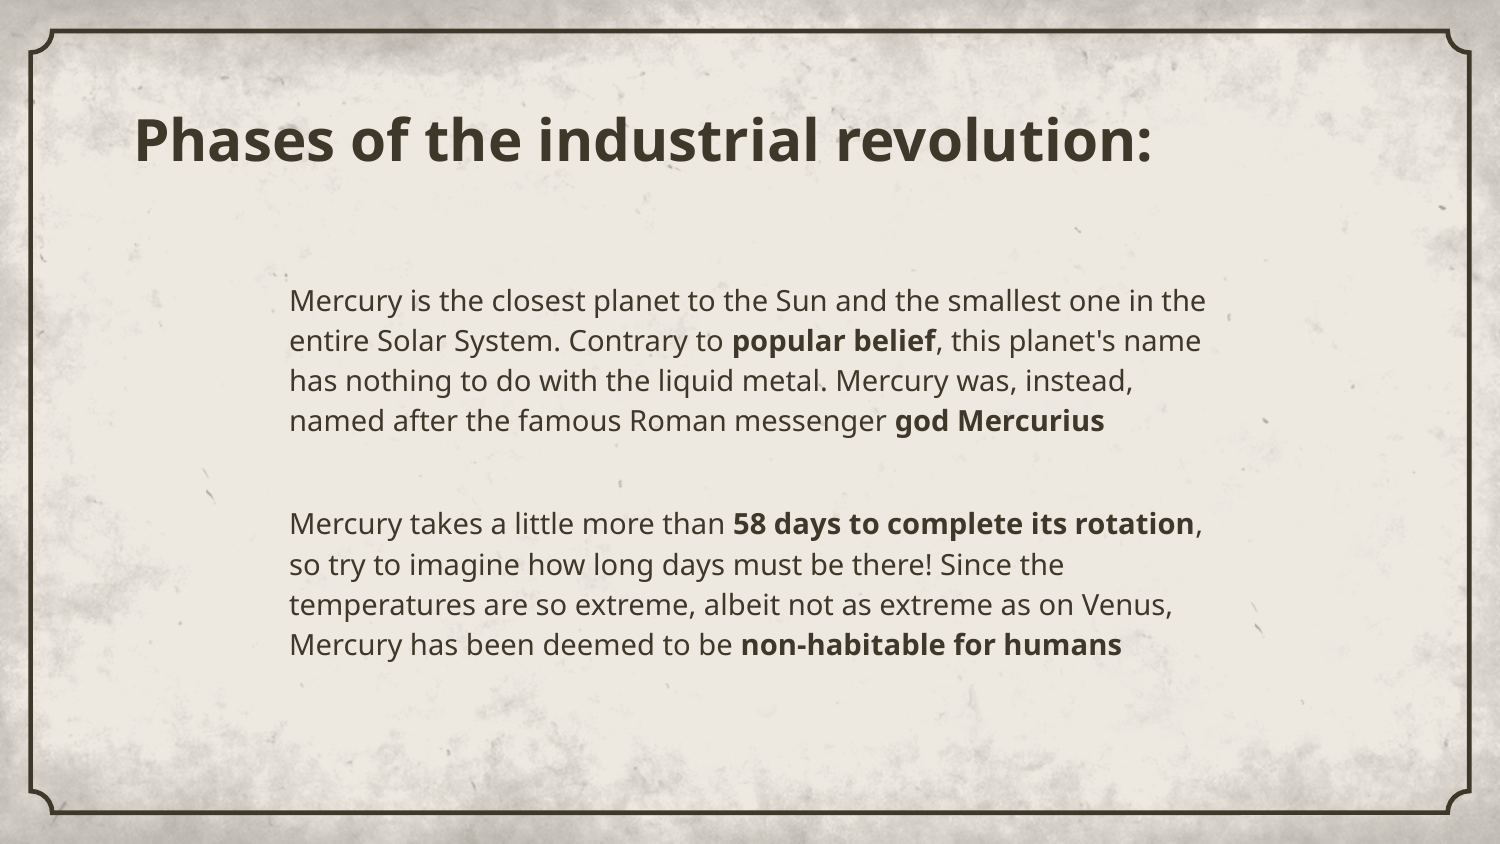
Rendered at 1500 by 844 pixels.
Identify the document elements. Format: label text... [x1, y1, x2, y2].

subtitle Mercury is the closest planet to the Sun and the smallest one in the entire Solar System. Contrary to popular belief, this planet's name has nothing to do with the liquid metal. Mercury was, instead, named after the famous Roman messenger god Mercurius [274, 261, 1226, 447]
title Phases of the industrial revolution: [118, 88, 1382, 186]
subtitle Mercury takes a little more than 58 days to complete its rotation, so try to imagine how long days must be there! Since the temperatures are so extreme, albeit not as extreme as on Venus, Mercury has been deemed to be non-habitable for humans [274, 485, 1226, 671]
